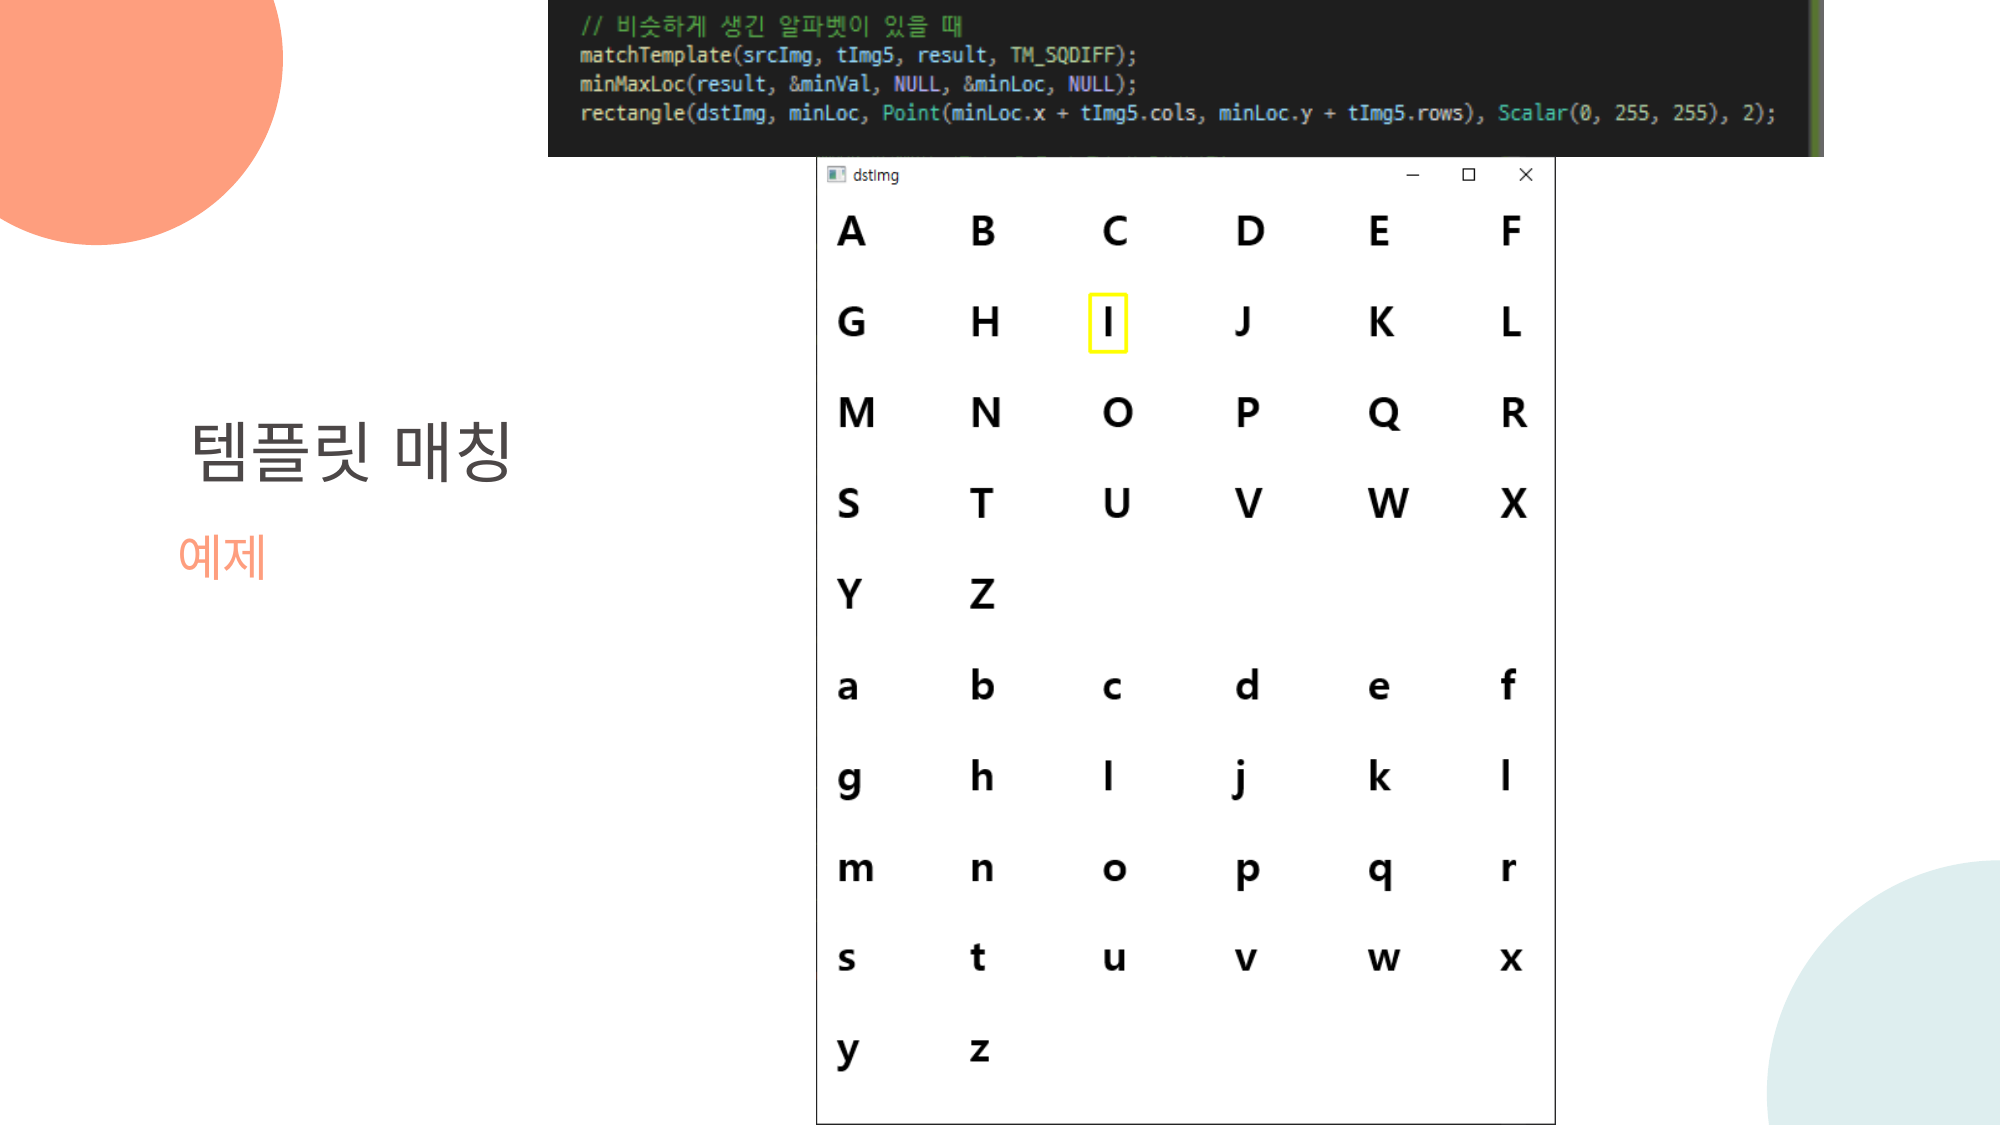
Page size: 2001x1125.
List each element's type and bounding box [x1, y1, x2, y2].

text_box [0, 0, 284, 247]
text_box [1765, 859, 2000, 1125]
text_box [157, 403, 549, 595]
picture [548, 0, 1824, 1125]
